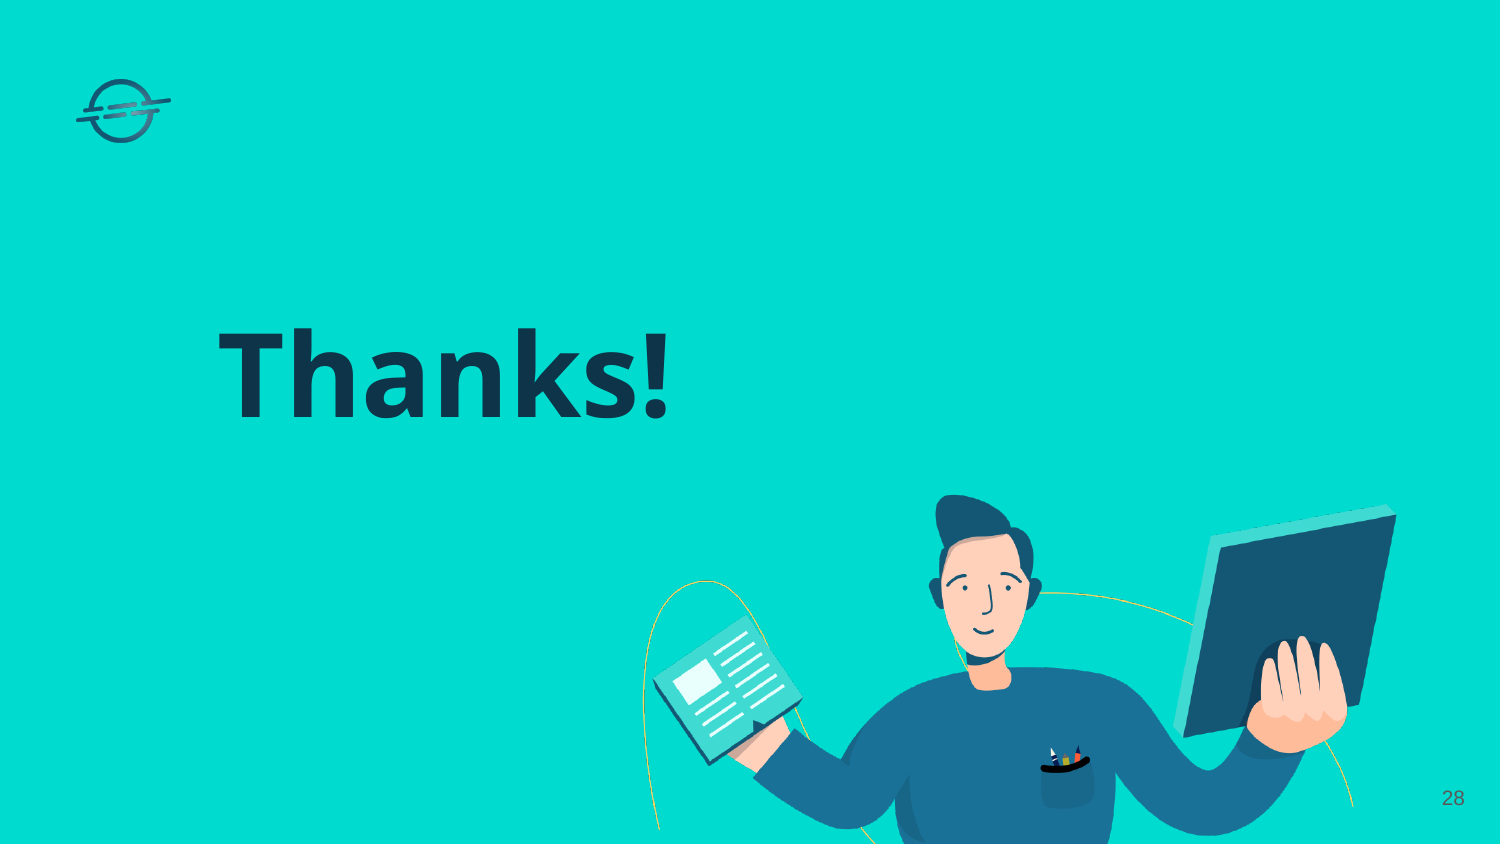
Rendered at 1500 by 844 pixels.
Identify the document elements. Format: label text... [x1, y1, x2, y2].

picture [642, 492, 1398, 844]
picture [75, 78, 171, 143]
slide_number ‹#› [1402, 764, 1480, 830]
title Thanks! [202, 285, 1075, 401]
